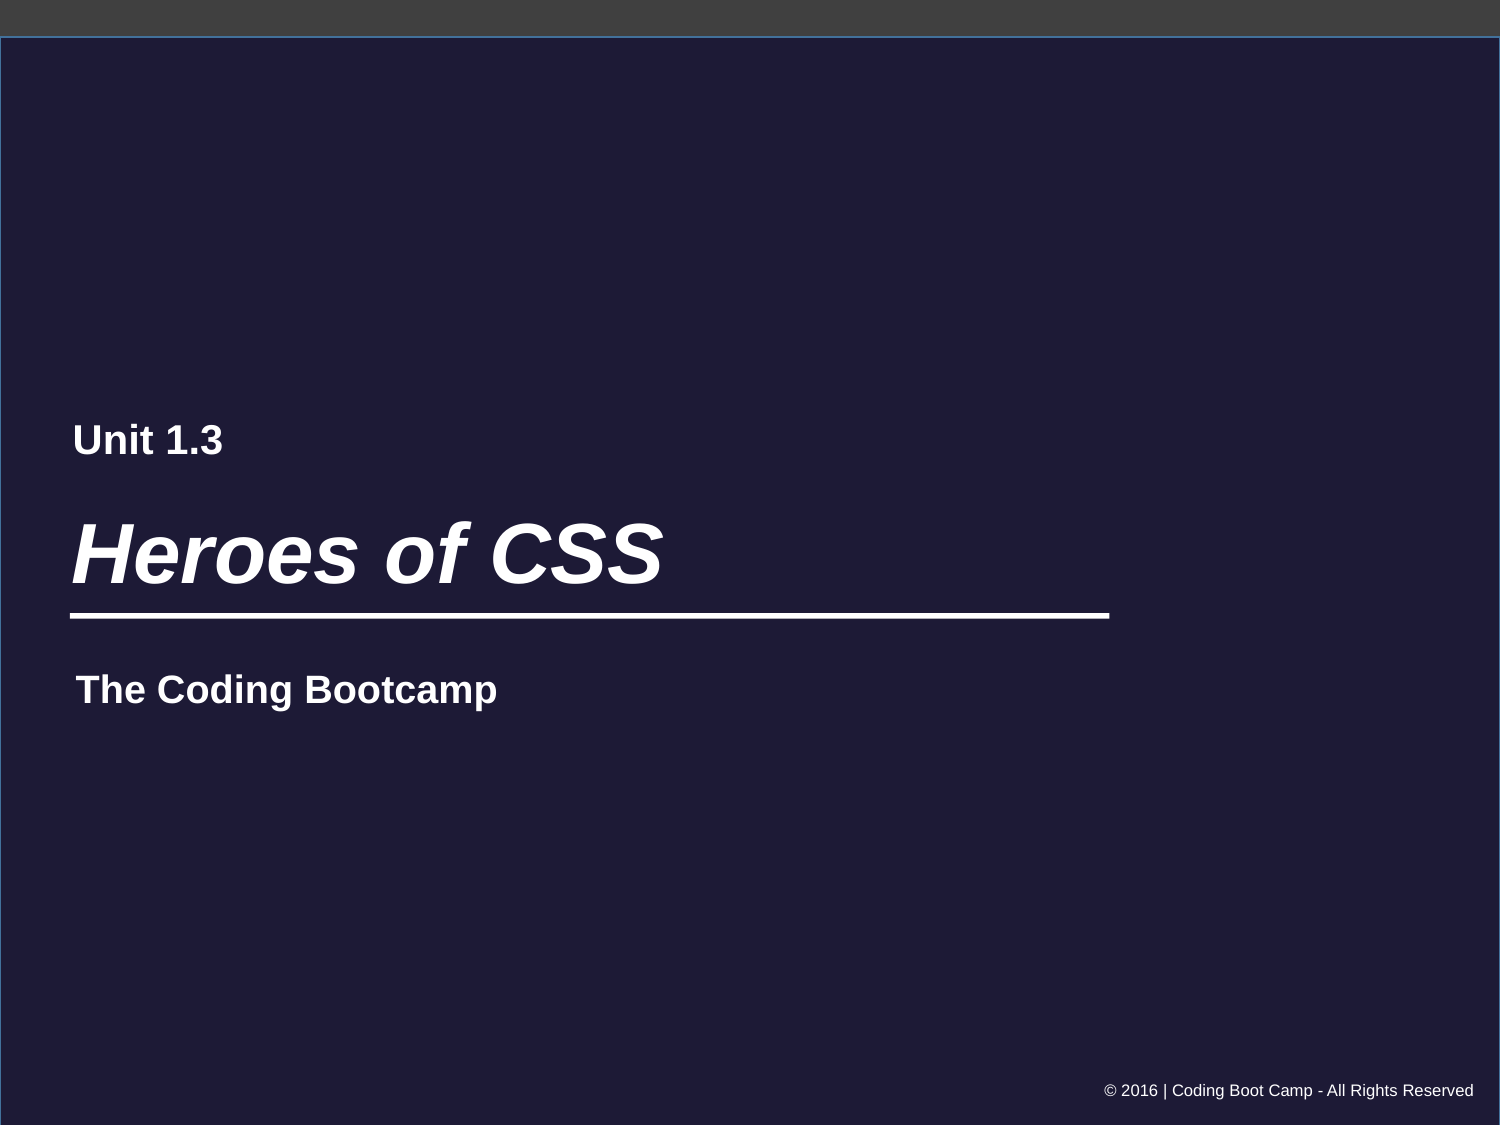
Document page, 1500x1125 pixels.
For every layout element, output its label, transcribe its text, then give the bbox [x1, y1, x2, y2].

title Heroes of CSS [64, 484, 1415, 628]
list Unit 1.3 [65, 410, 509, 474]
